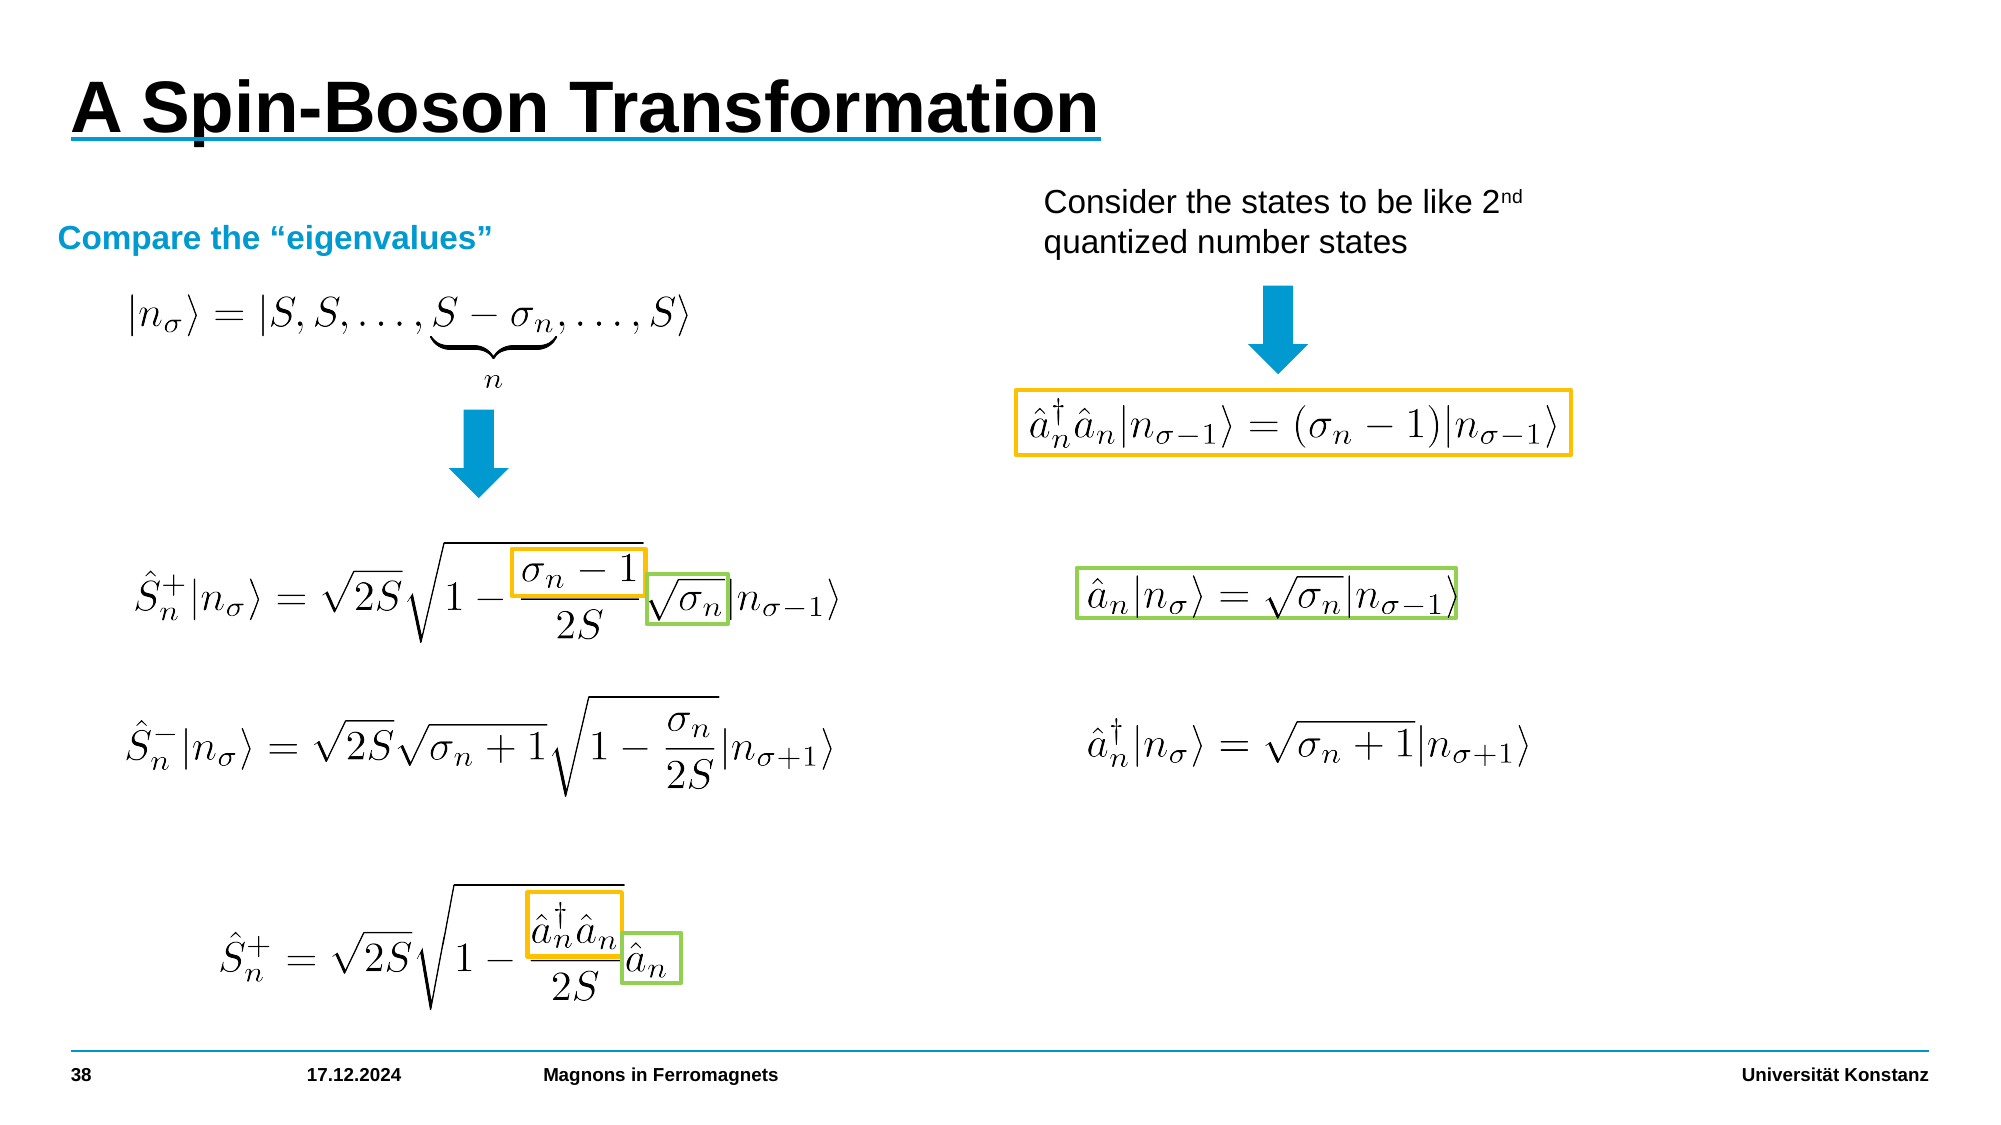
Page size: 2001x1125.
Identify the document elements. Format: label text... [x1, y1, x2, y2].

picture [131, 294, 688, 388]
picture [220, 884, 667, 1010]
picture [1088, 575, 1457, 619]
text_box Consider the states to be like 2nd quantized number states [1028, 172, 1585, 268]
title A Spin-Boson Transformation [70, 66, 1130, 268]
picture [126, 696, 832, 797]
picture [1030, 398, 1556, 448]
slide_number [306, 1058, 512, 1094]
text_box [1014, 388, 1573, 457]
text_box [1246, 283, 1311, 377]
list Compare the “eigenvalues” [57, 212, 972, 886]
slide_number 38 [70, 1058, 276, 1094]
text_box [446, 407, 511, 501]
footer Magnons in Ferromagnets [543, 1058, 1489, 1094]
text_box x [1075, 566, 1458, 620]
picture [1088, 718, 1528, 768]
text_box [670, 931, 683, 985]
picture [134, 542, 838, 644]
